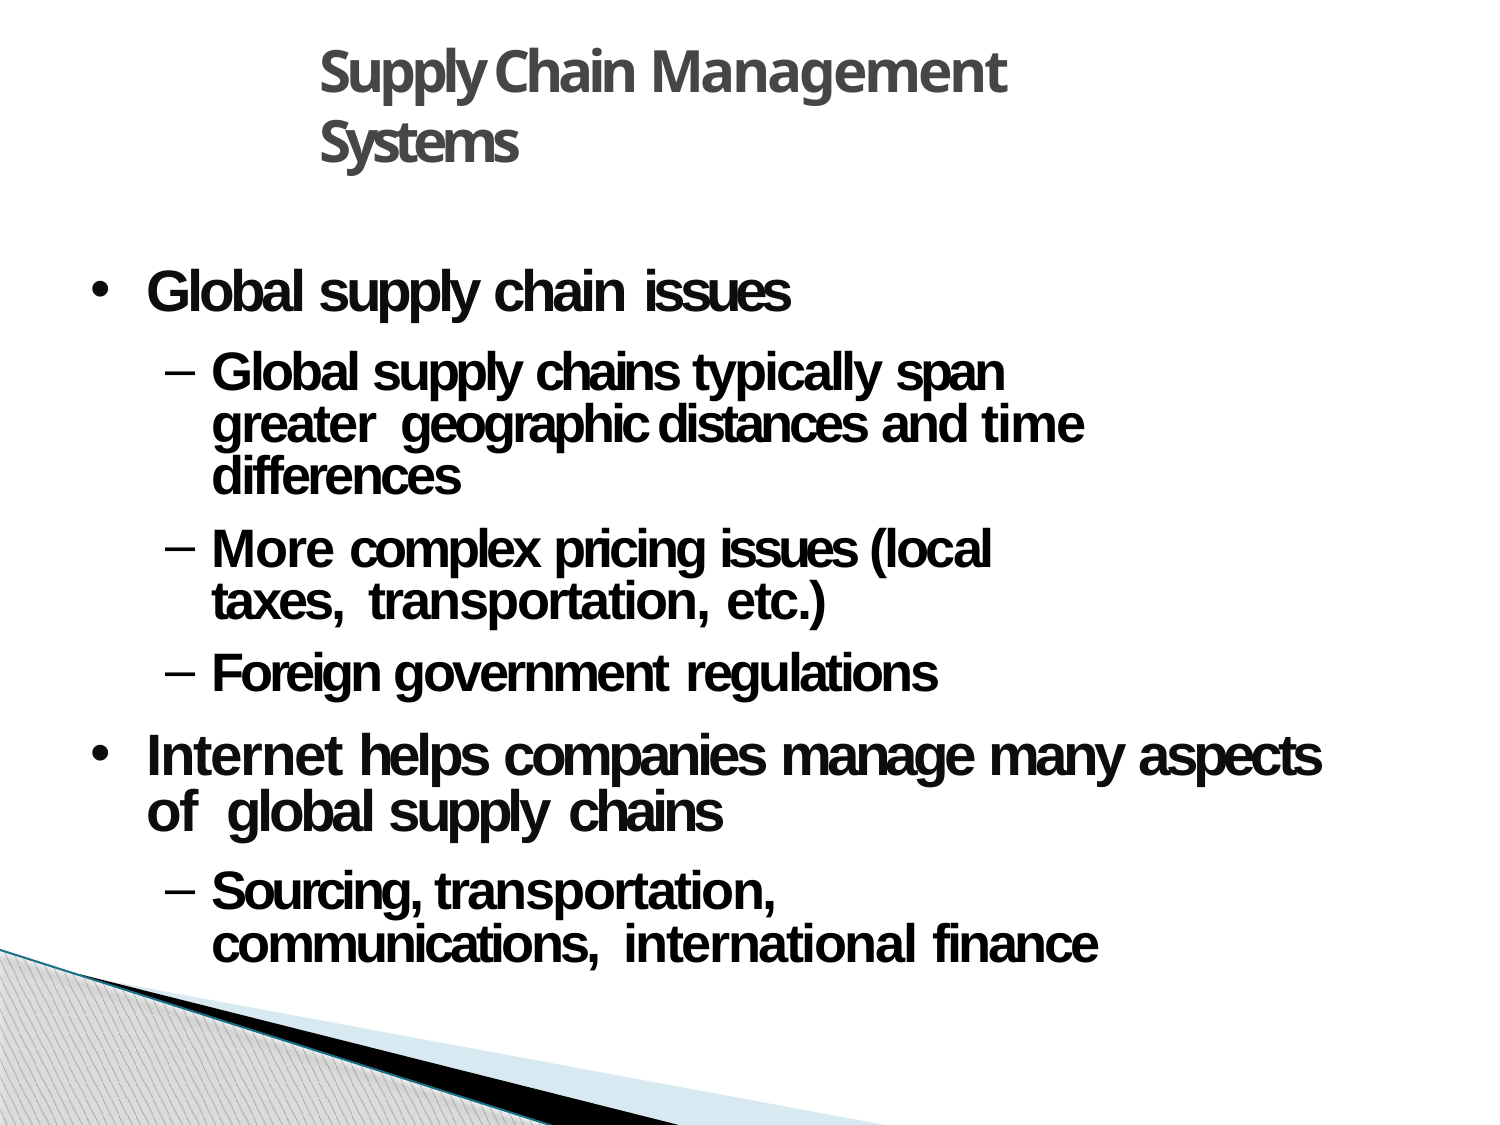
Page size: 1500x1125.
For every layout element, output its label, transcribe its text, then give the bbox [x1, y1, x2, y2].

title Supply Chain Management Systems [317, 7, 1183, 198]
text_box Global supply chain issues Global supply chains typically span greater geographic distances and time differences More complex pricing issues (local taxes, transportation, etc.) Foreign government regulations Internet helps companies manage many aspects of global supply chains Sourcing, transportation, communications, international finance [87, 238, 1374, 973]
